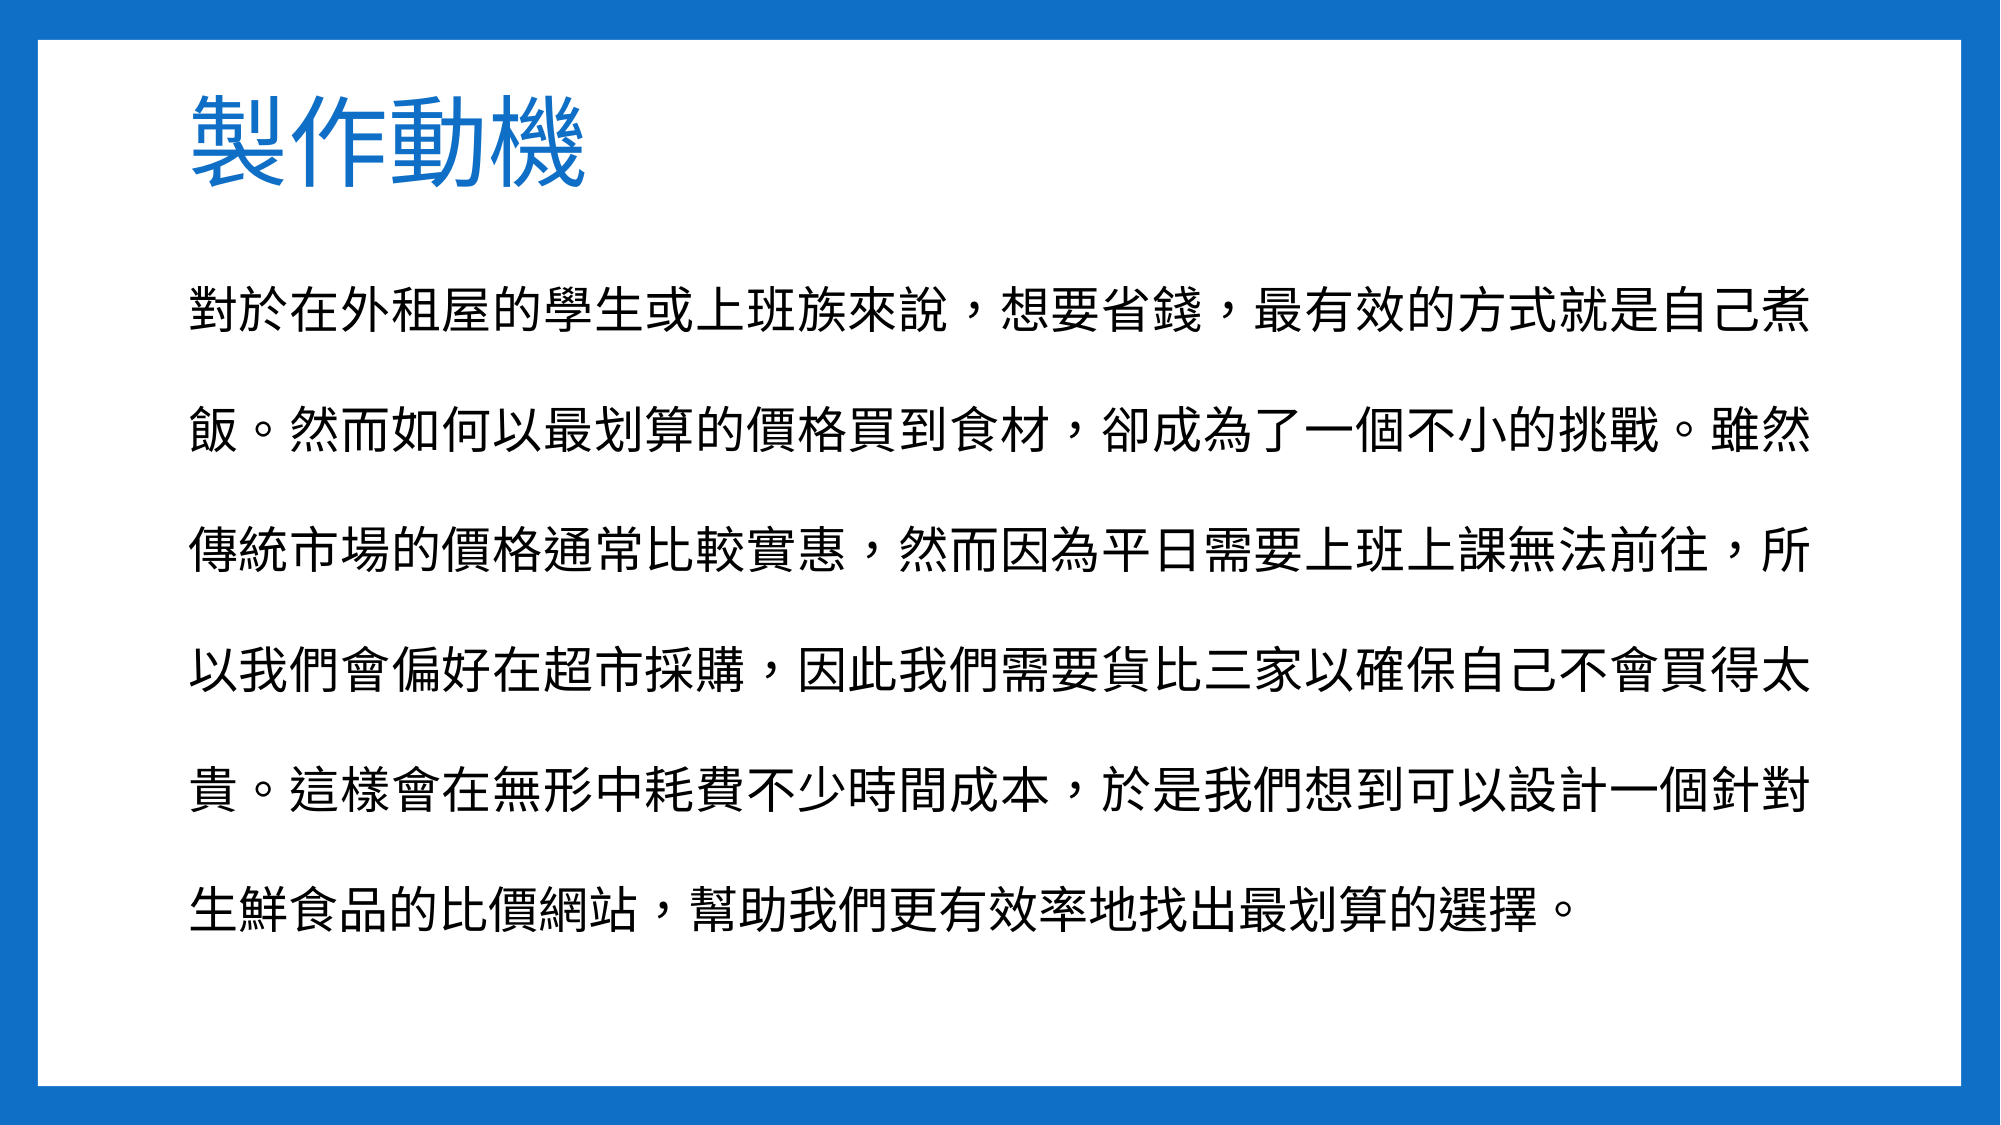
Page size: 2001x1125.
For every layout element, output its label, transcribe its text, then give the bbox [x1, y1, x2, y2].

text_box 對於在外租屋的學生或上班族來說，想要省錢，最有效的方式就是自己煮飯。然而如何以最划算的價格買到食材，卻成為了一個不小的挑戰。雖然傳統市場的價格通常比較實惠，然而因為平日需要上班上課無法前往，所以我們會偏好在超市採購，因此我們需要貨比三家以確保自己不會買得太貴。這樣會在無形中耗費不少時間成本，於是我們想到可以設計一個針對生鮮食品的比價網站，幫助我們更有效率地找出最划算的選擇。 [173, 218, 1827, 939]
title 製作動機 [173, 59, 1827, 218]
